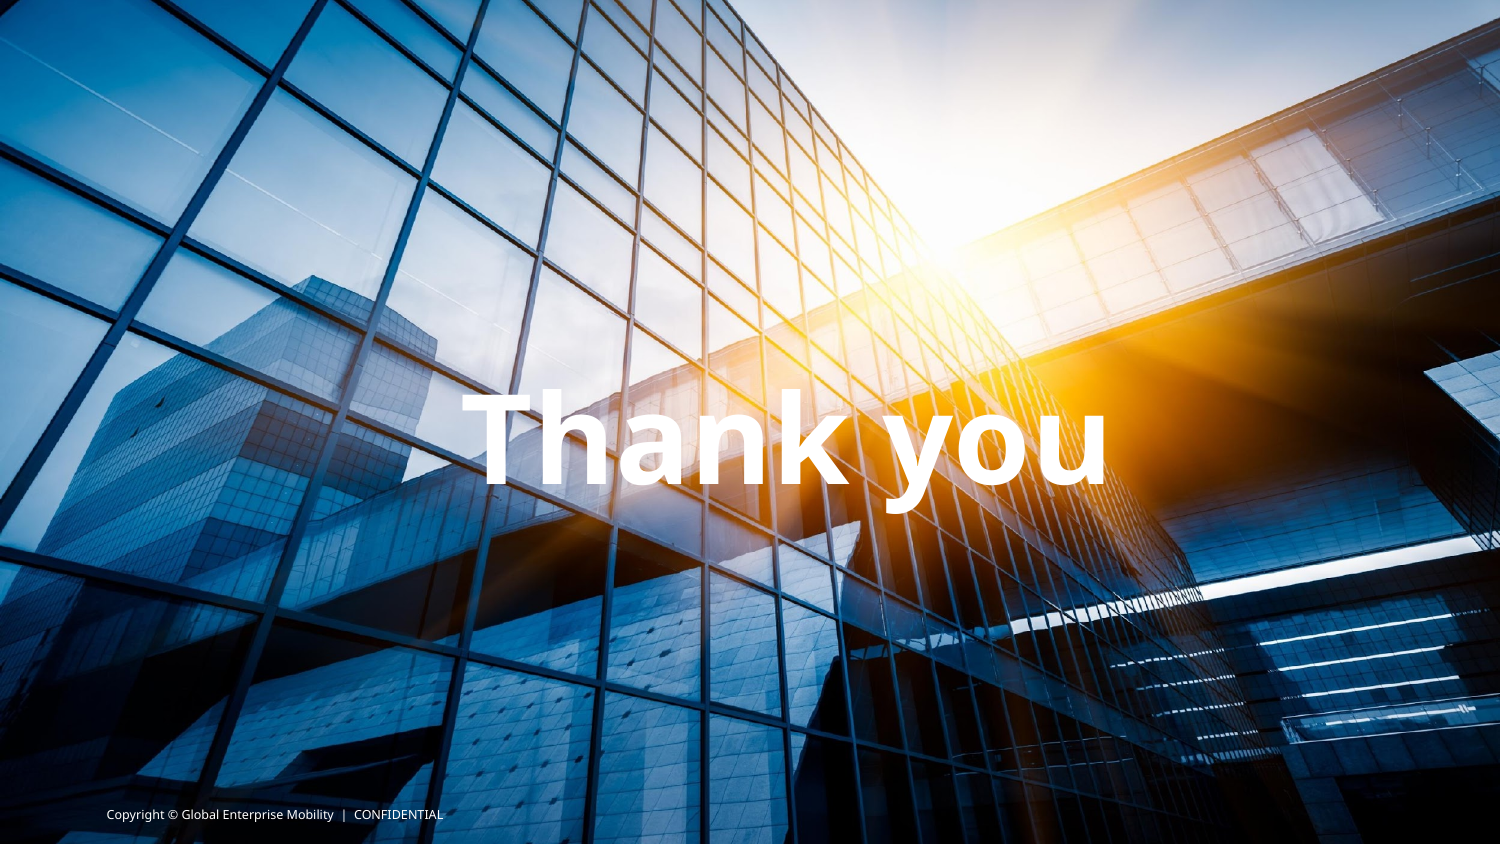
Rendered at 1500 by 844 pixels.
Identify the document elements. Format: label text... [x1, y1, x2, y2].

picture [0, 0, 1500, 844]
list Thank you [409, 369, 1165, 520]
